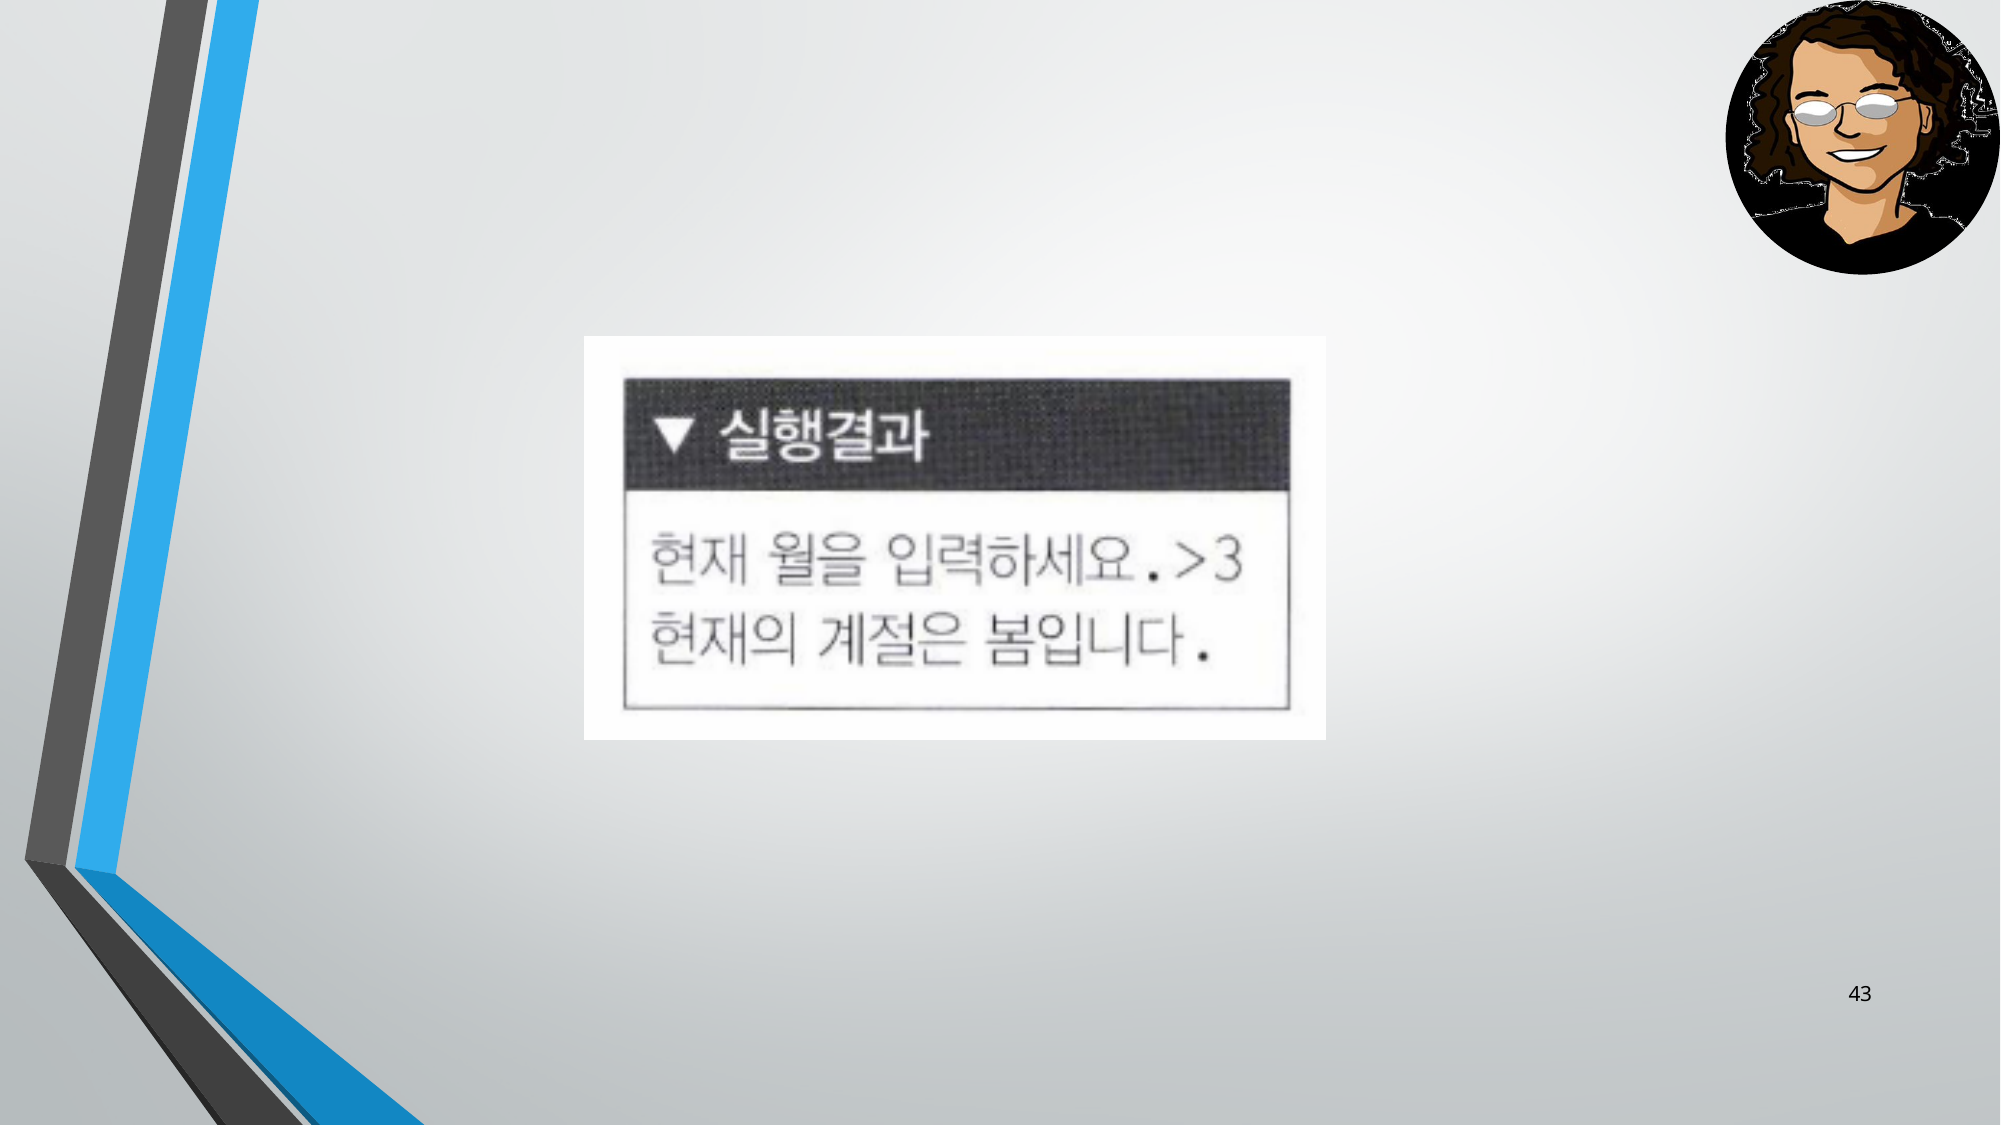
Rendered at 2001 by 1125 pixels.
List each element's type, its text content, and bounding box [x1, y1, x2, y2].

slide_number 42 [1796, 965, 1887, 1025]
picture [1725, 0, 2000, 275]
picture [584, 335, 1326, 740]
